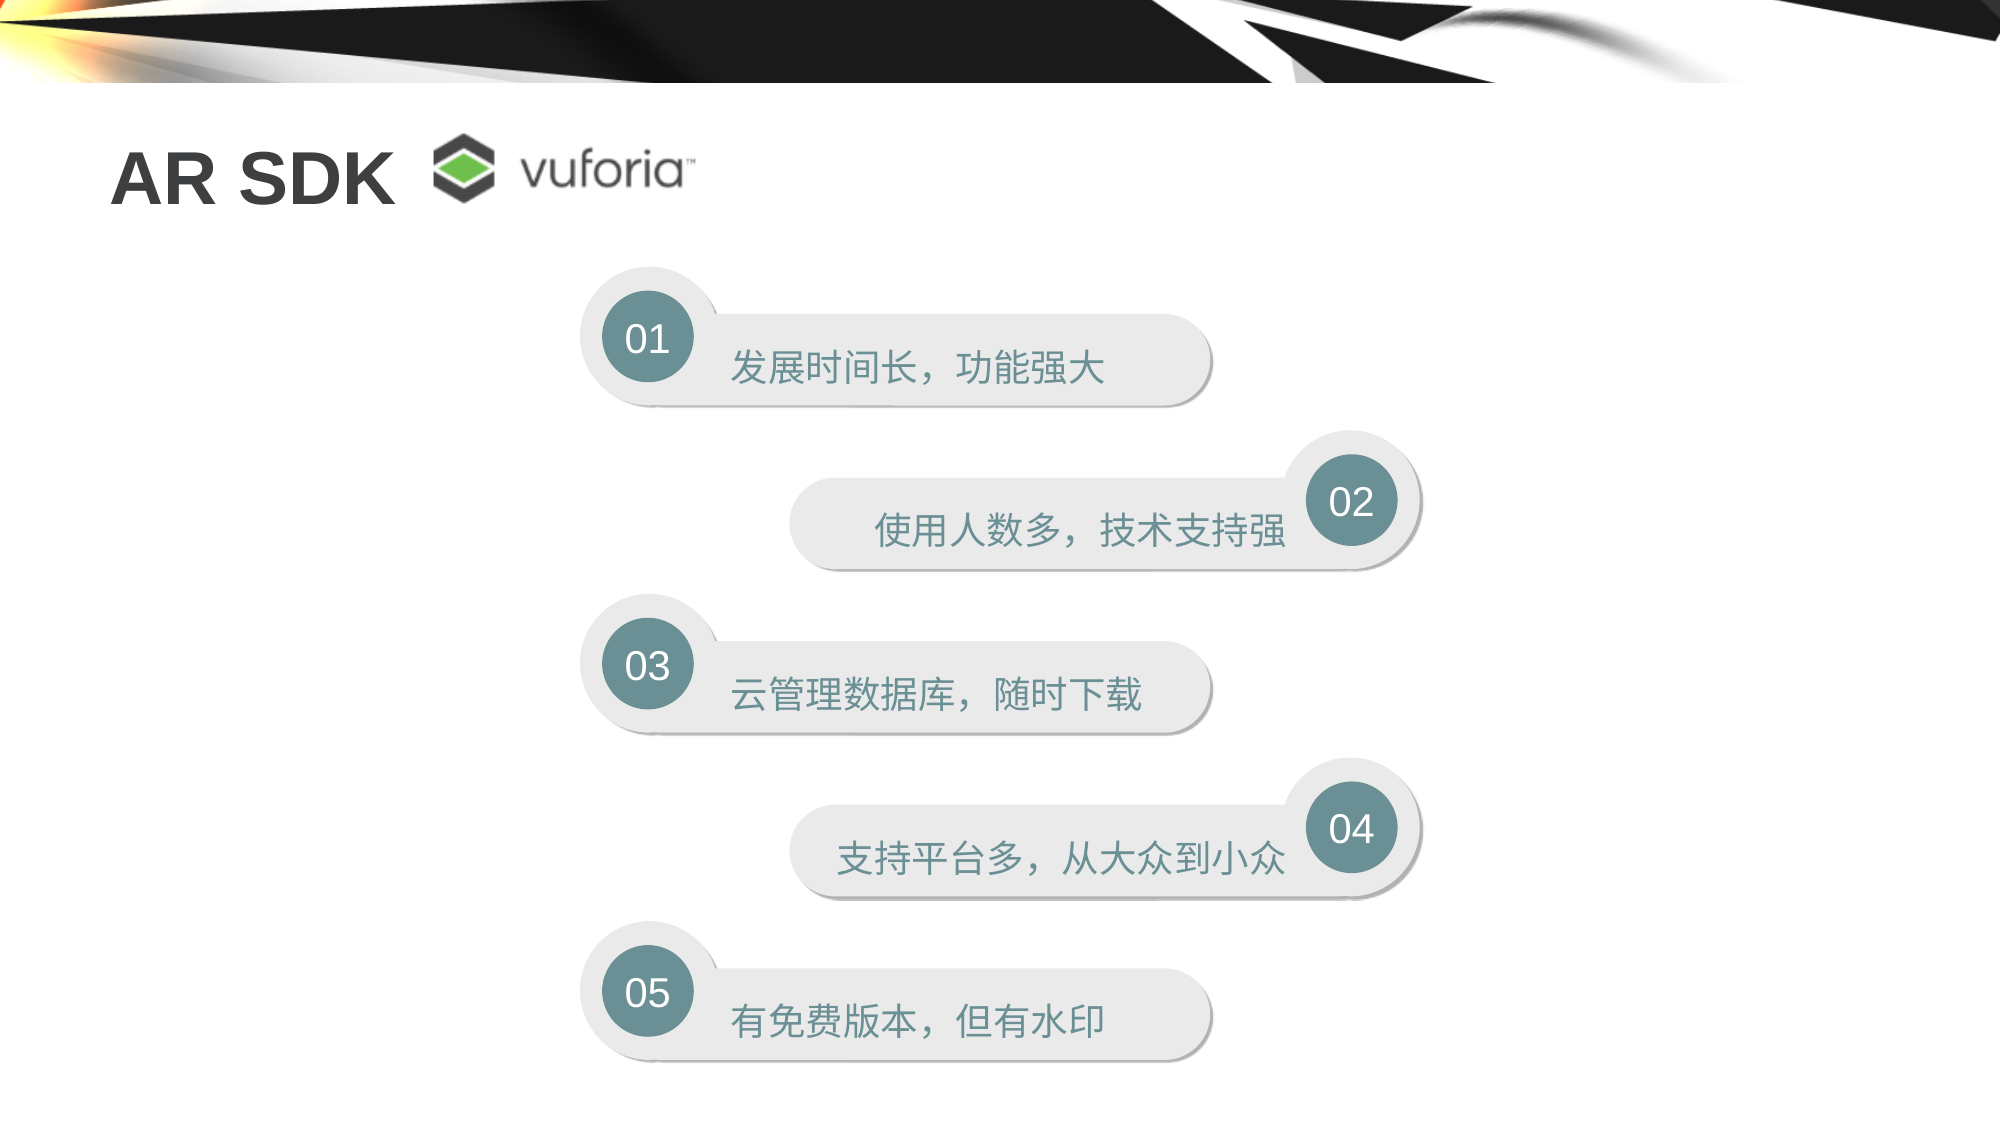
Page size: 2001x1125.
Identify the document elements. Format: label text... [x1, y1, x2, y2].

text_box AR SDK [94, 103, 1585, 229]
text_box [789, 430, 1420, 570]
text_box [789, 757, 1420, 897]
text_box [580, 266, 1211, 406]
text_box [580, 921, 1211, 1060]
picture [0, 0, 2000, 83]
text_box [580, 593, 1211, 733]
picture [412, 127, 716, 212]
